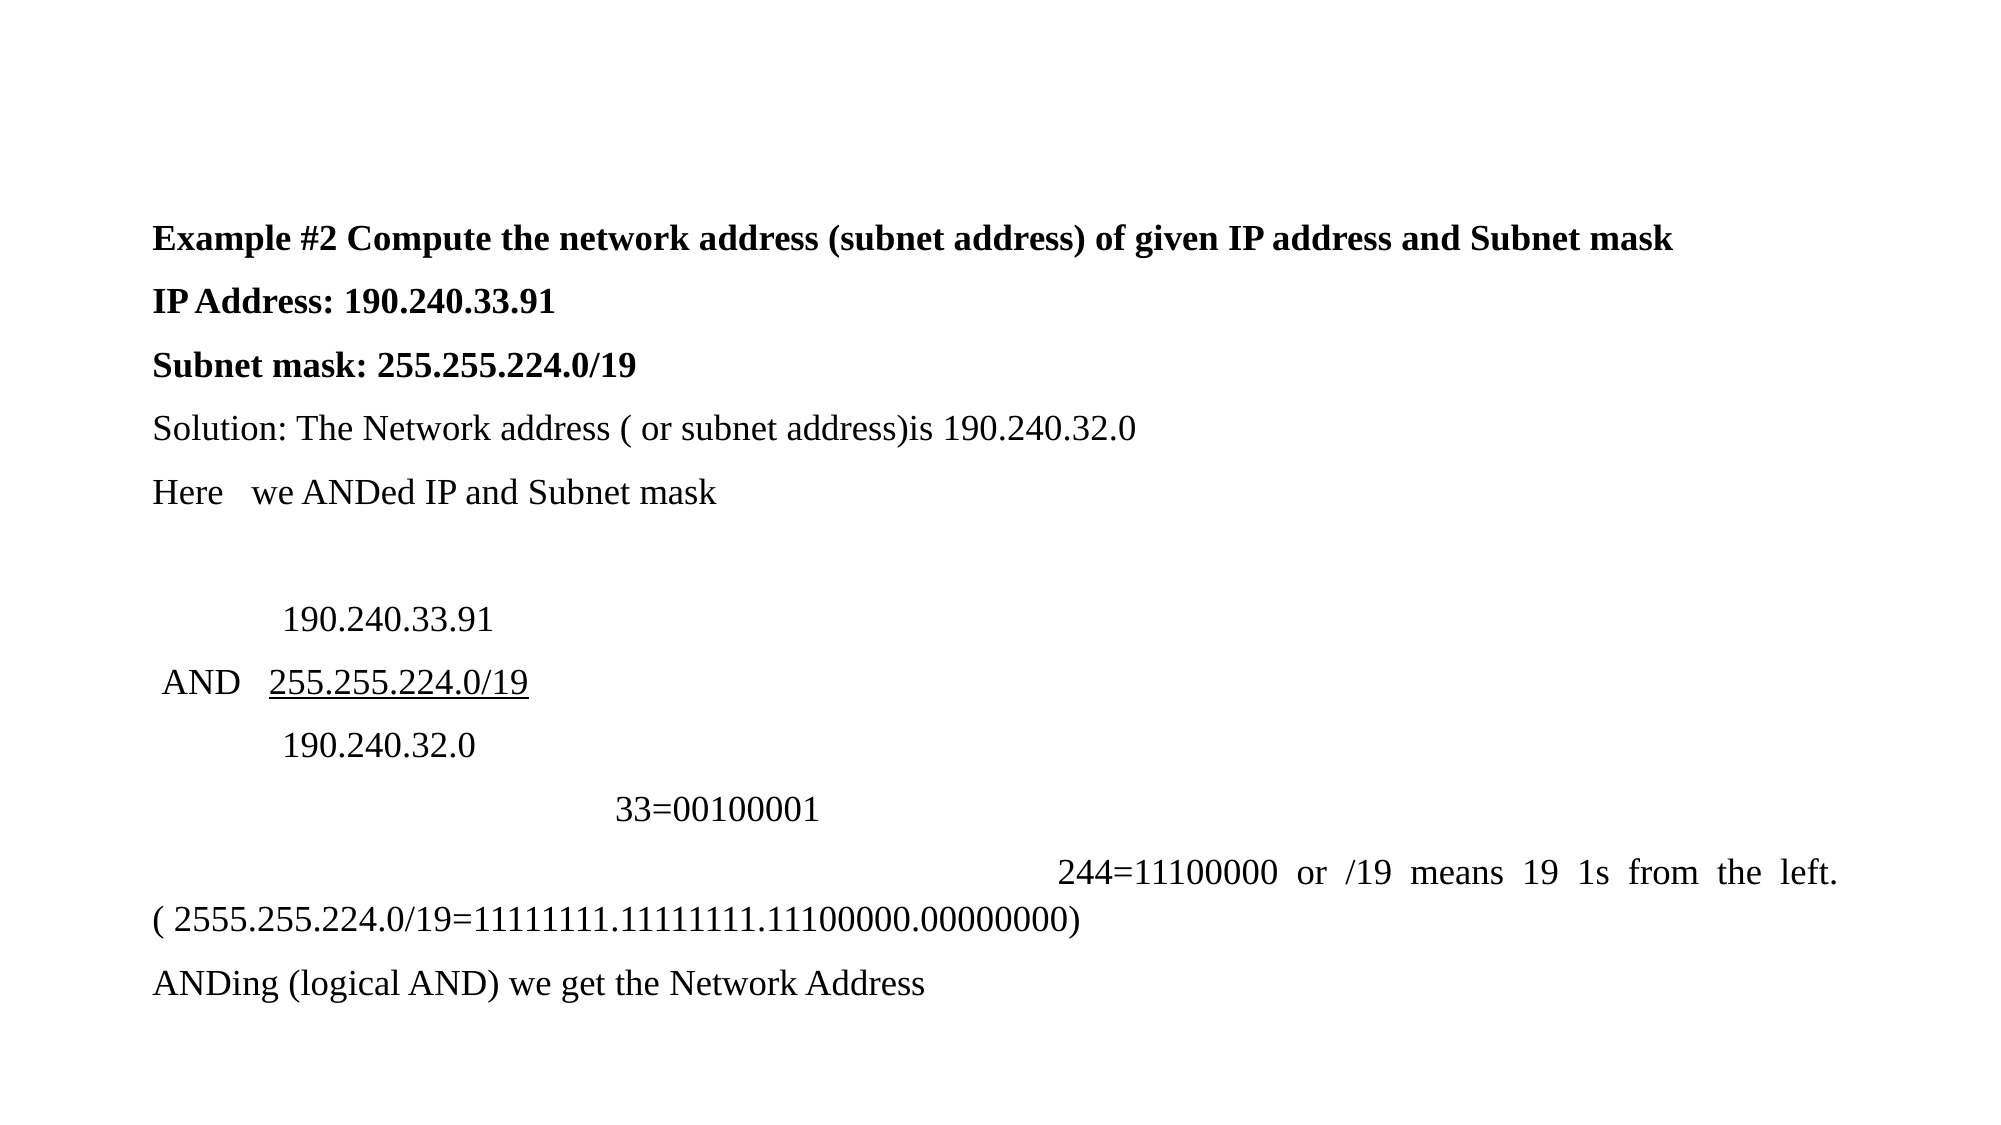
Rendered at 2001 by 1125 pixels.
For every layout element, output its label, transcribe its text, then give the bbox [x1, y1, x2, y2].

list Example #2 Compute the network address (subnet address) of given IP address and Subnet mask IP Address: 190.240.33.91 Subnet mask: 255.255.224.0/19 Solution: The Network address ( or subnet address)is 190.240.32.0 Here we ANDed IP and Subnet mask 190.240.33.91 AND 255.255.224.0/19 190.240.32.0 33=00100001 244=11100000 or /19 means 19 1s from the left.( 2555.255.224.0/19=11111111.11111111.11100000.00000000) ANDing (logical AND) we get the Network Address [137, 203, 1863, 1014]
